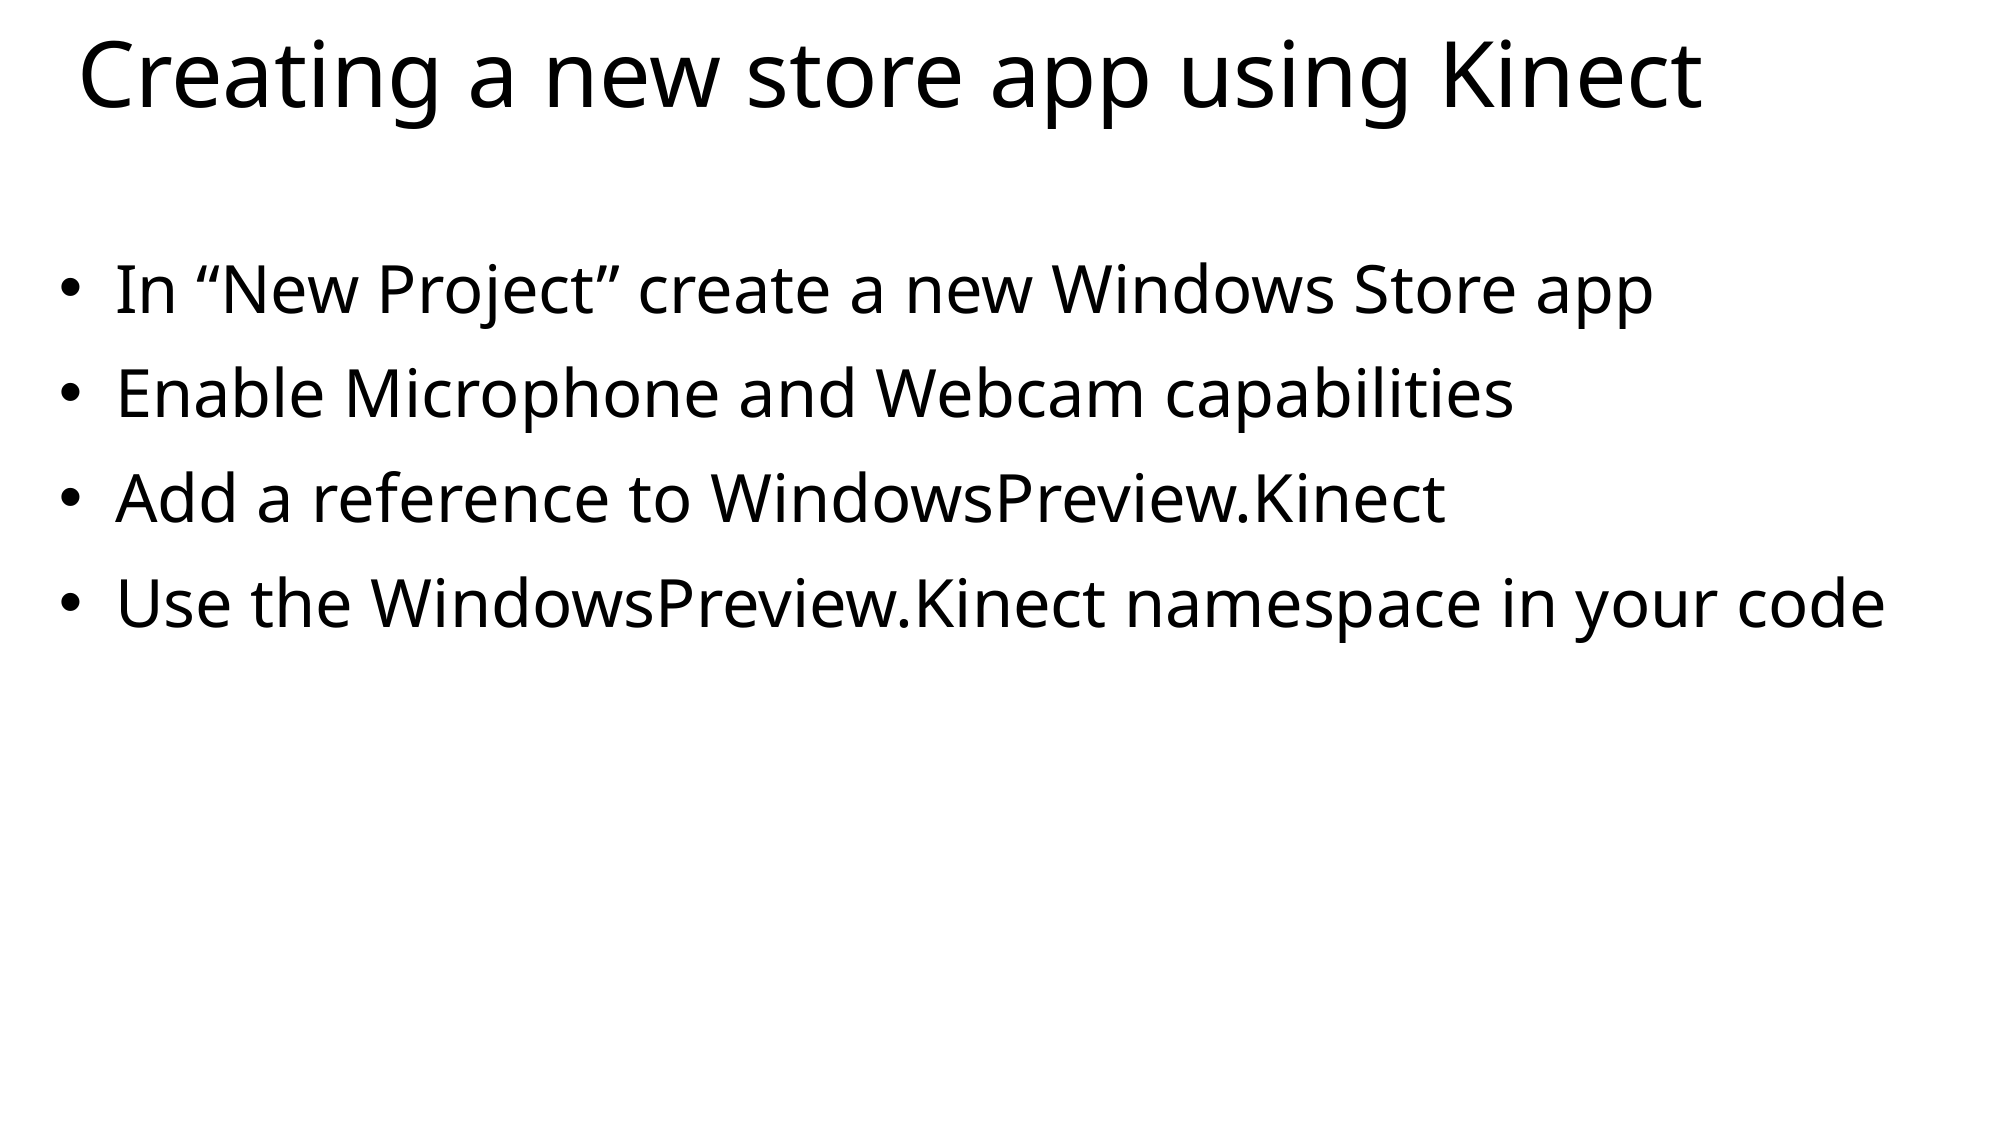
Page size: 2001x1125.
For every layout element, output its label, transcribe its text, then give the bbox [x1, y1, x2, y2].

list In “New Project” create a new Windows Store app Enable Microphone and Webcam capabilities Add a reference to WindowsPreview.Kinect Use the WindowsPreview.Kinect namespace in your code [44, 238, 1957, 1048]
title Creating a new store app using Kinect [62, 29, 1953, 205]
